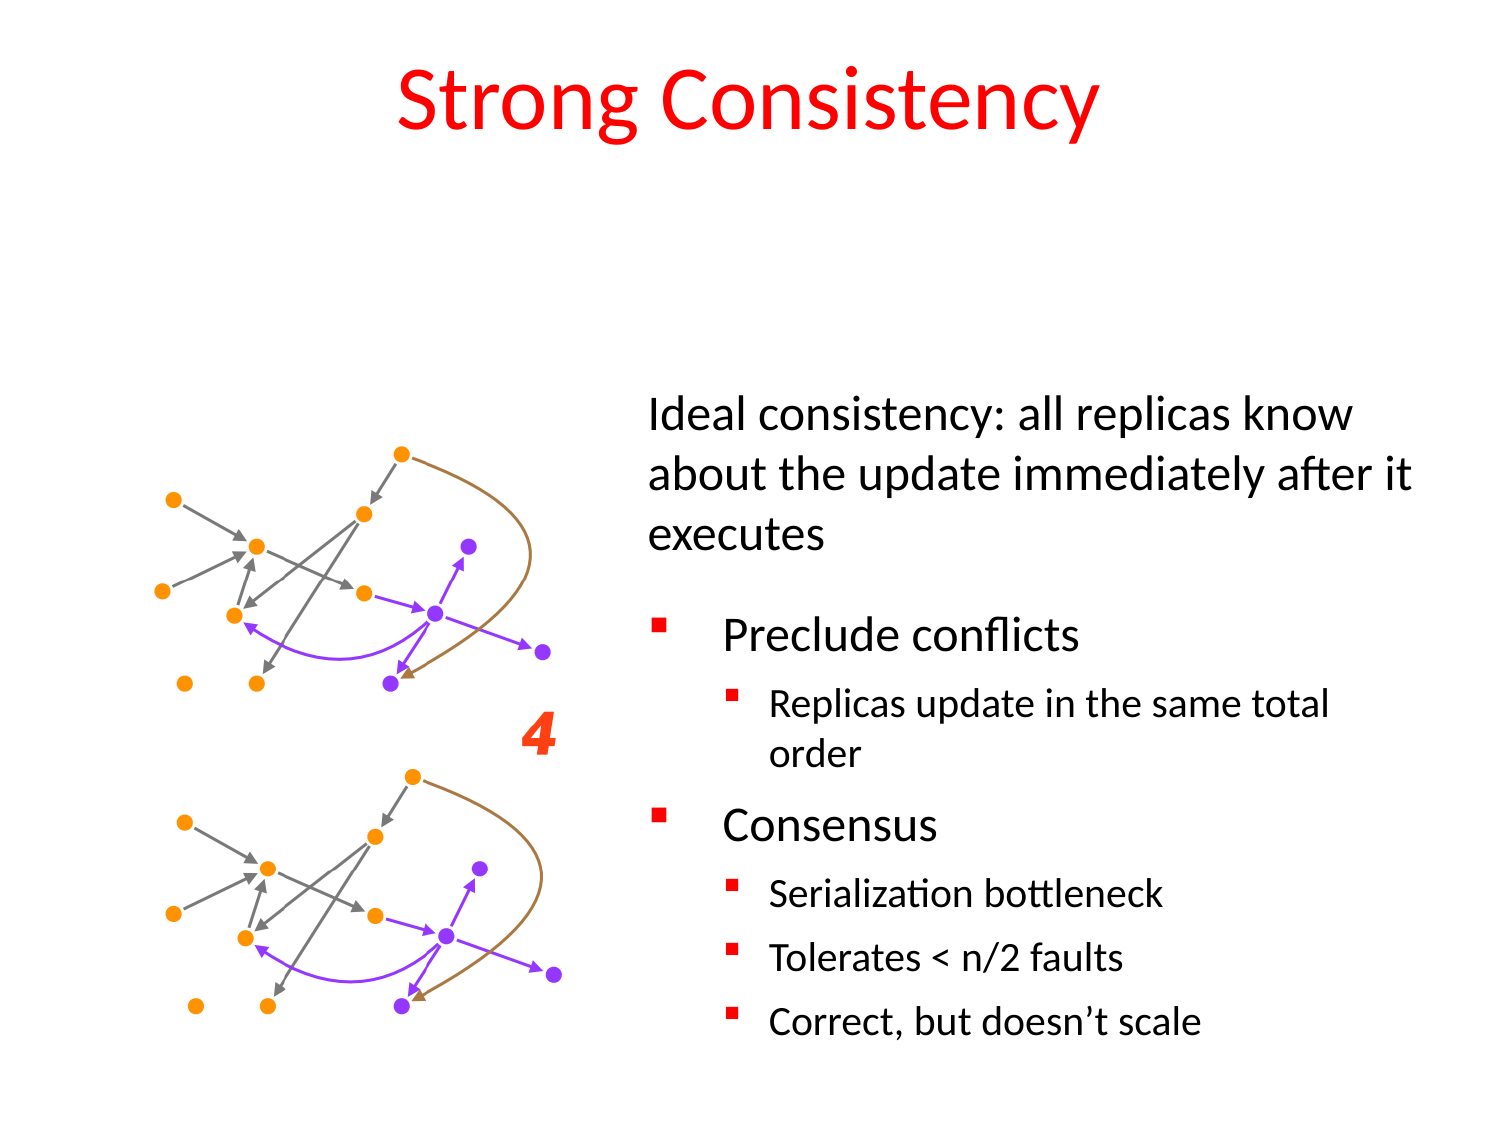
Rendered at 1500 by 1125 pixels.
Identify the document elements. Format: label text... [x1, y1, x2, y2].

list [143, 436, 569, 1017]
title Strong Consistency [0, 0, 1500, 187]
list Ideal consistency: all replicas know about the update immediately after it executes Preclude conflicts Replicas update in the same total order Consensus Serialization bottleneck Tolerates < n/2 faults Correct, but doesn’t scale [647, 379, 1426, 1112]
